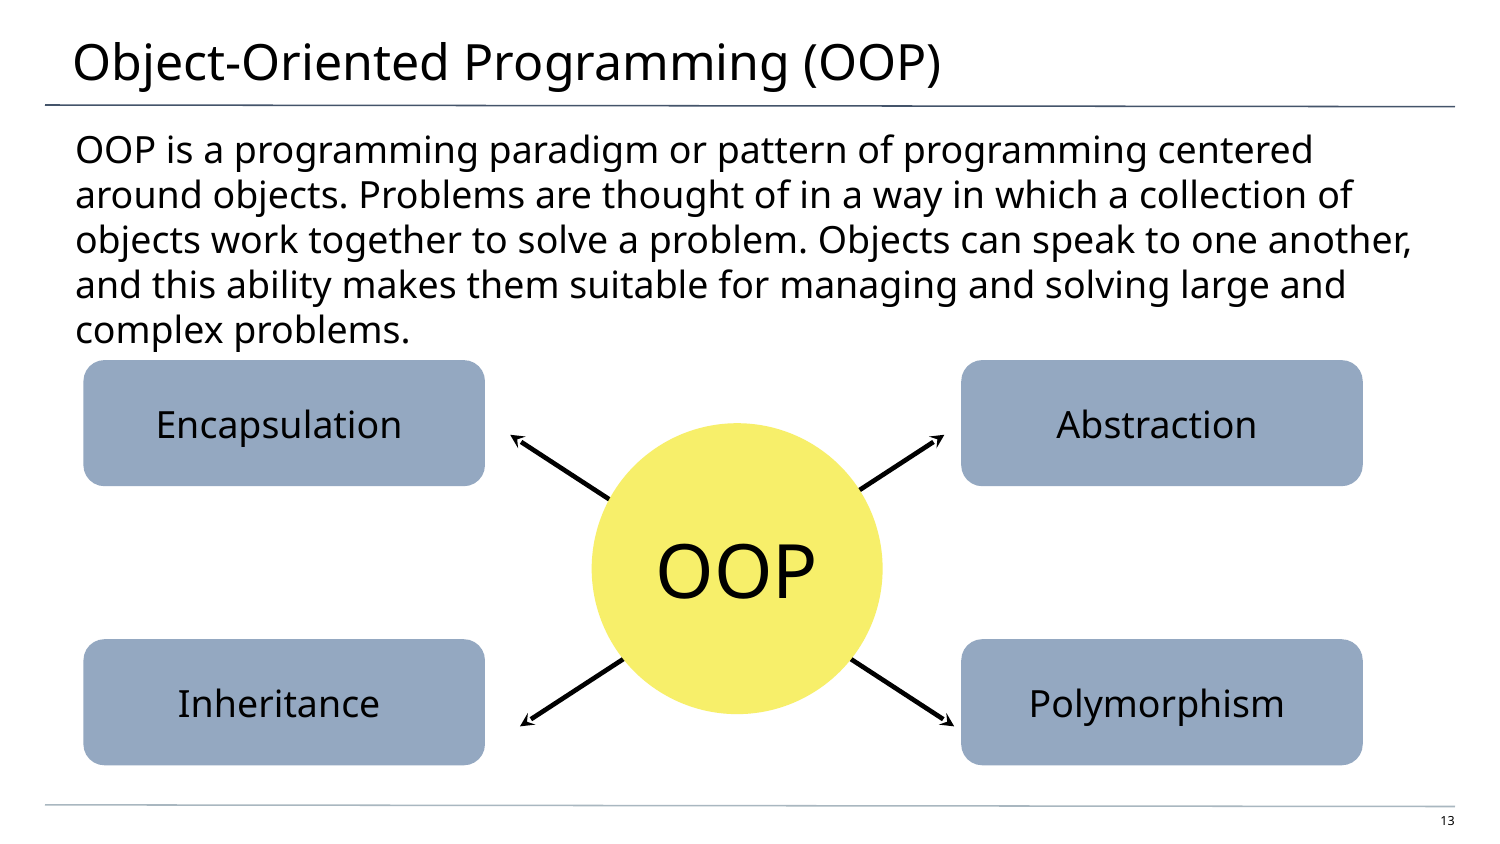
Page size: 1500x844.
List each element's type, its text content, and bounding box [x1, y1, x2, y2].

subtitle OOP is a programming paradigm or pattern of programming centered around objects. Problems are thought of in a way in which a collection of objects work together to solve a problem. Objects can speak to one another, and this ability makes them suitable for managing and solving large and complex problems. [0, 110, 1500, 171]
title Object-Oriented Programming (OOP) [0, 0, 1500, 88]
text_box Abstraction [961, 360, 1363, 487]
text_box Encapsulation [83, 360, 485, 487]
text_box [519, 638, 654, 727]
text_box Polymorphism [961, 639, 1363, 766]
text_box Inheritance [83, 639, 485, 766]
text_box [509, 434, 645, 523]
text_box OOP [591, 423, 883, 715]
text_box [810, 434, 945, 523]
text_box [820, 638, 955, 727]
